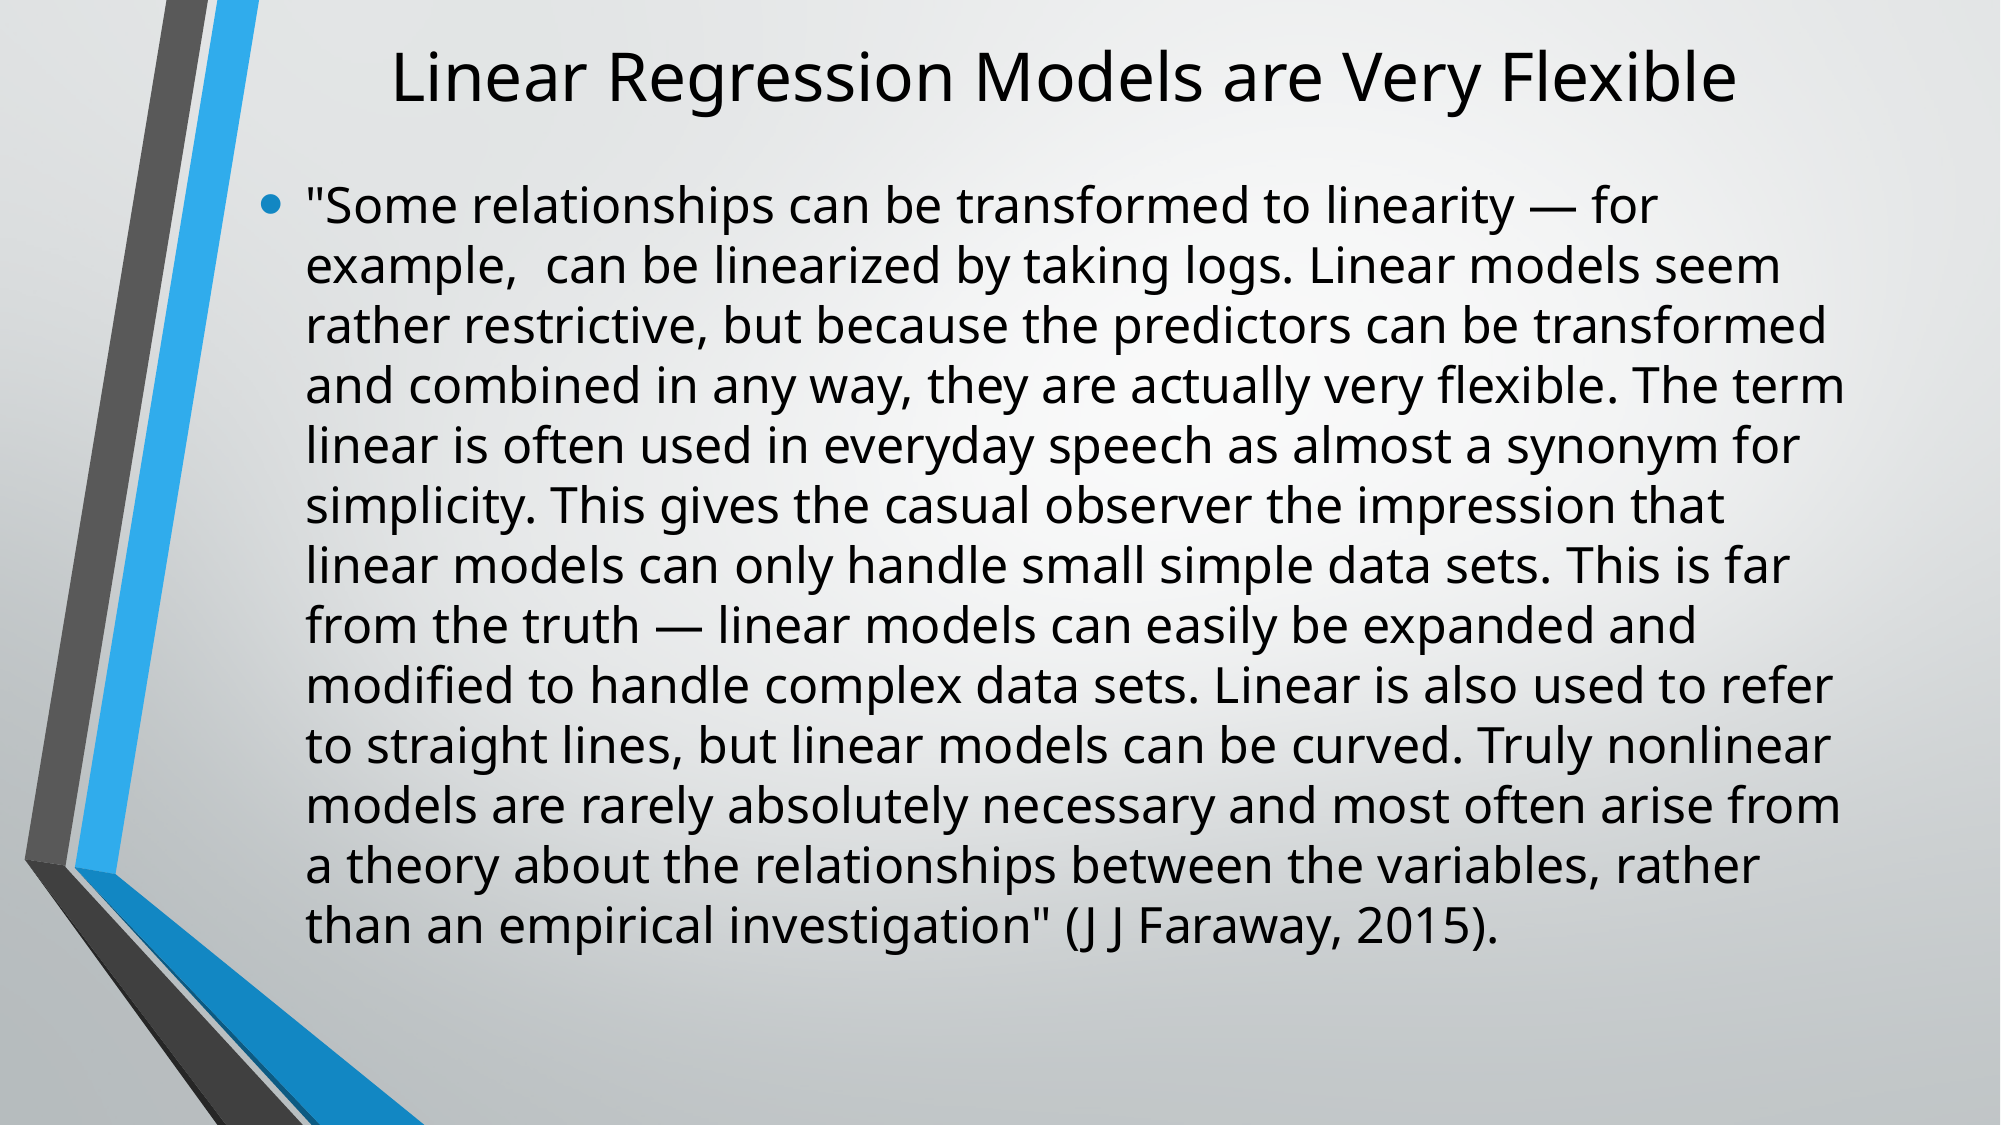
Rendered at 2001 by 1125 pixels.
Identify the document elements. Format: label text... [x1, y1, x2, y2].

title Linear Regression Models are Very Flexible [243, 0, 1887, 149]
